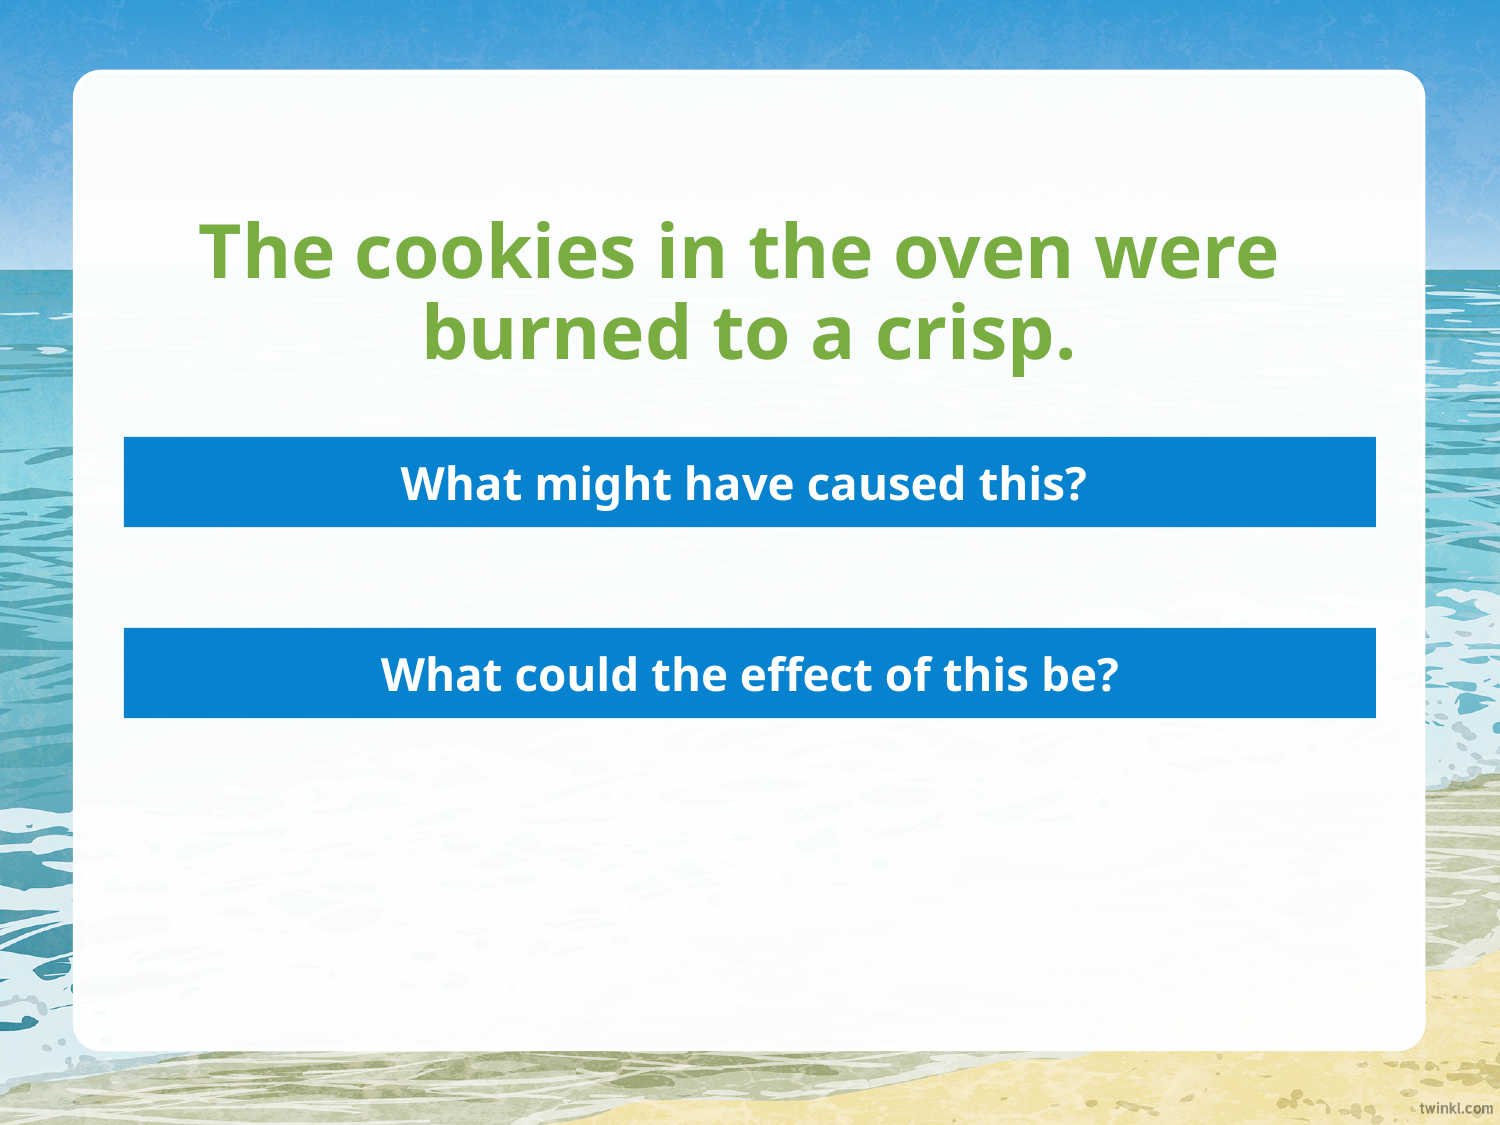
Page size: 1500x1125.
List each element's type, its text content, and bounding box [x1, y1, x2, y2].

title The cookies in the oven were burned to a crisp. [73, 211, 1426, 378]
text_box What could the effect of this be? [123, 627, 1377, 719]
picture [0, 0, 1500, 1125]
text_box What might have caused this? [123, 436, 1377, 528]
